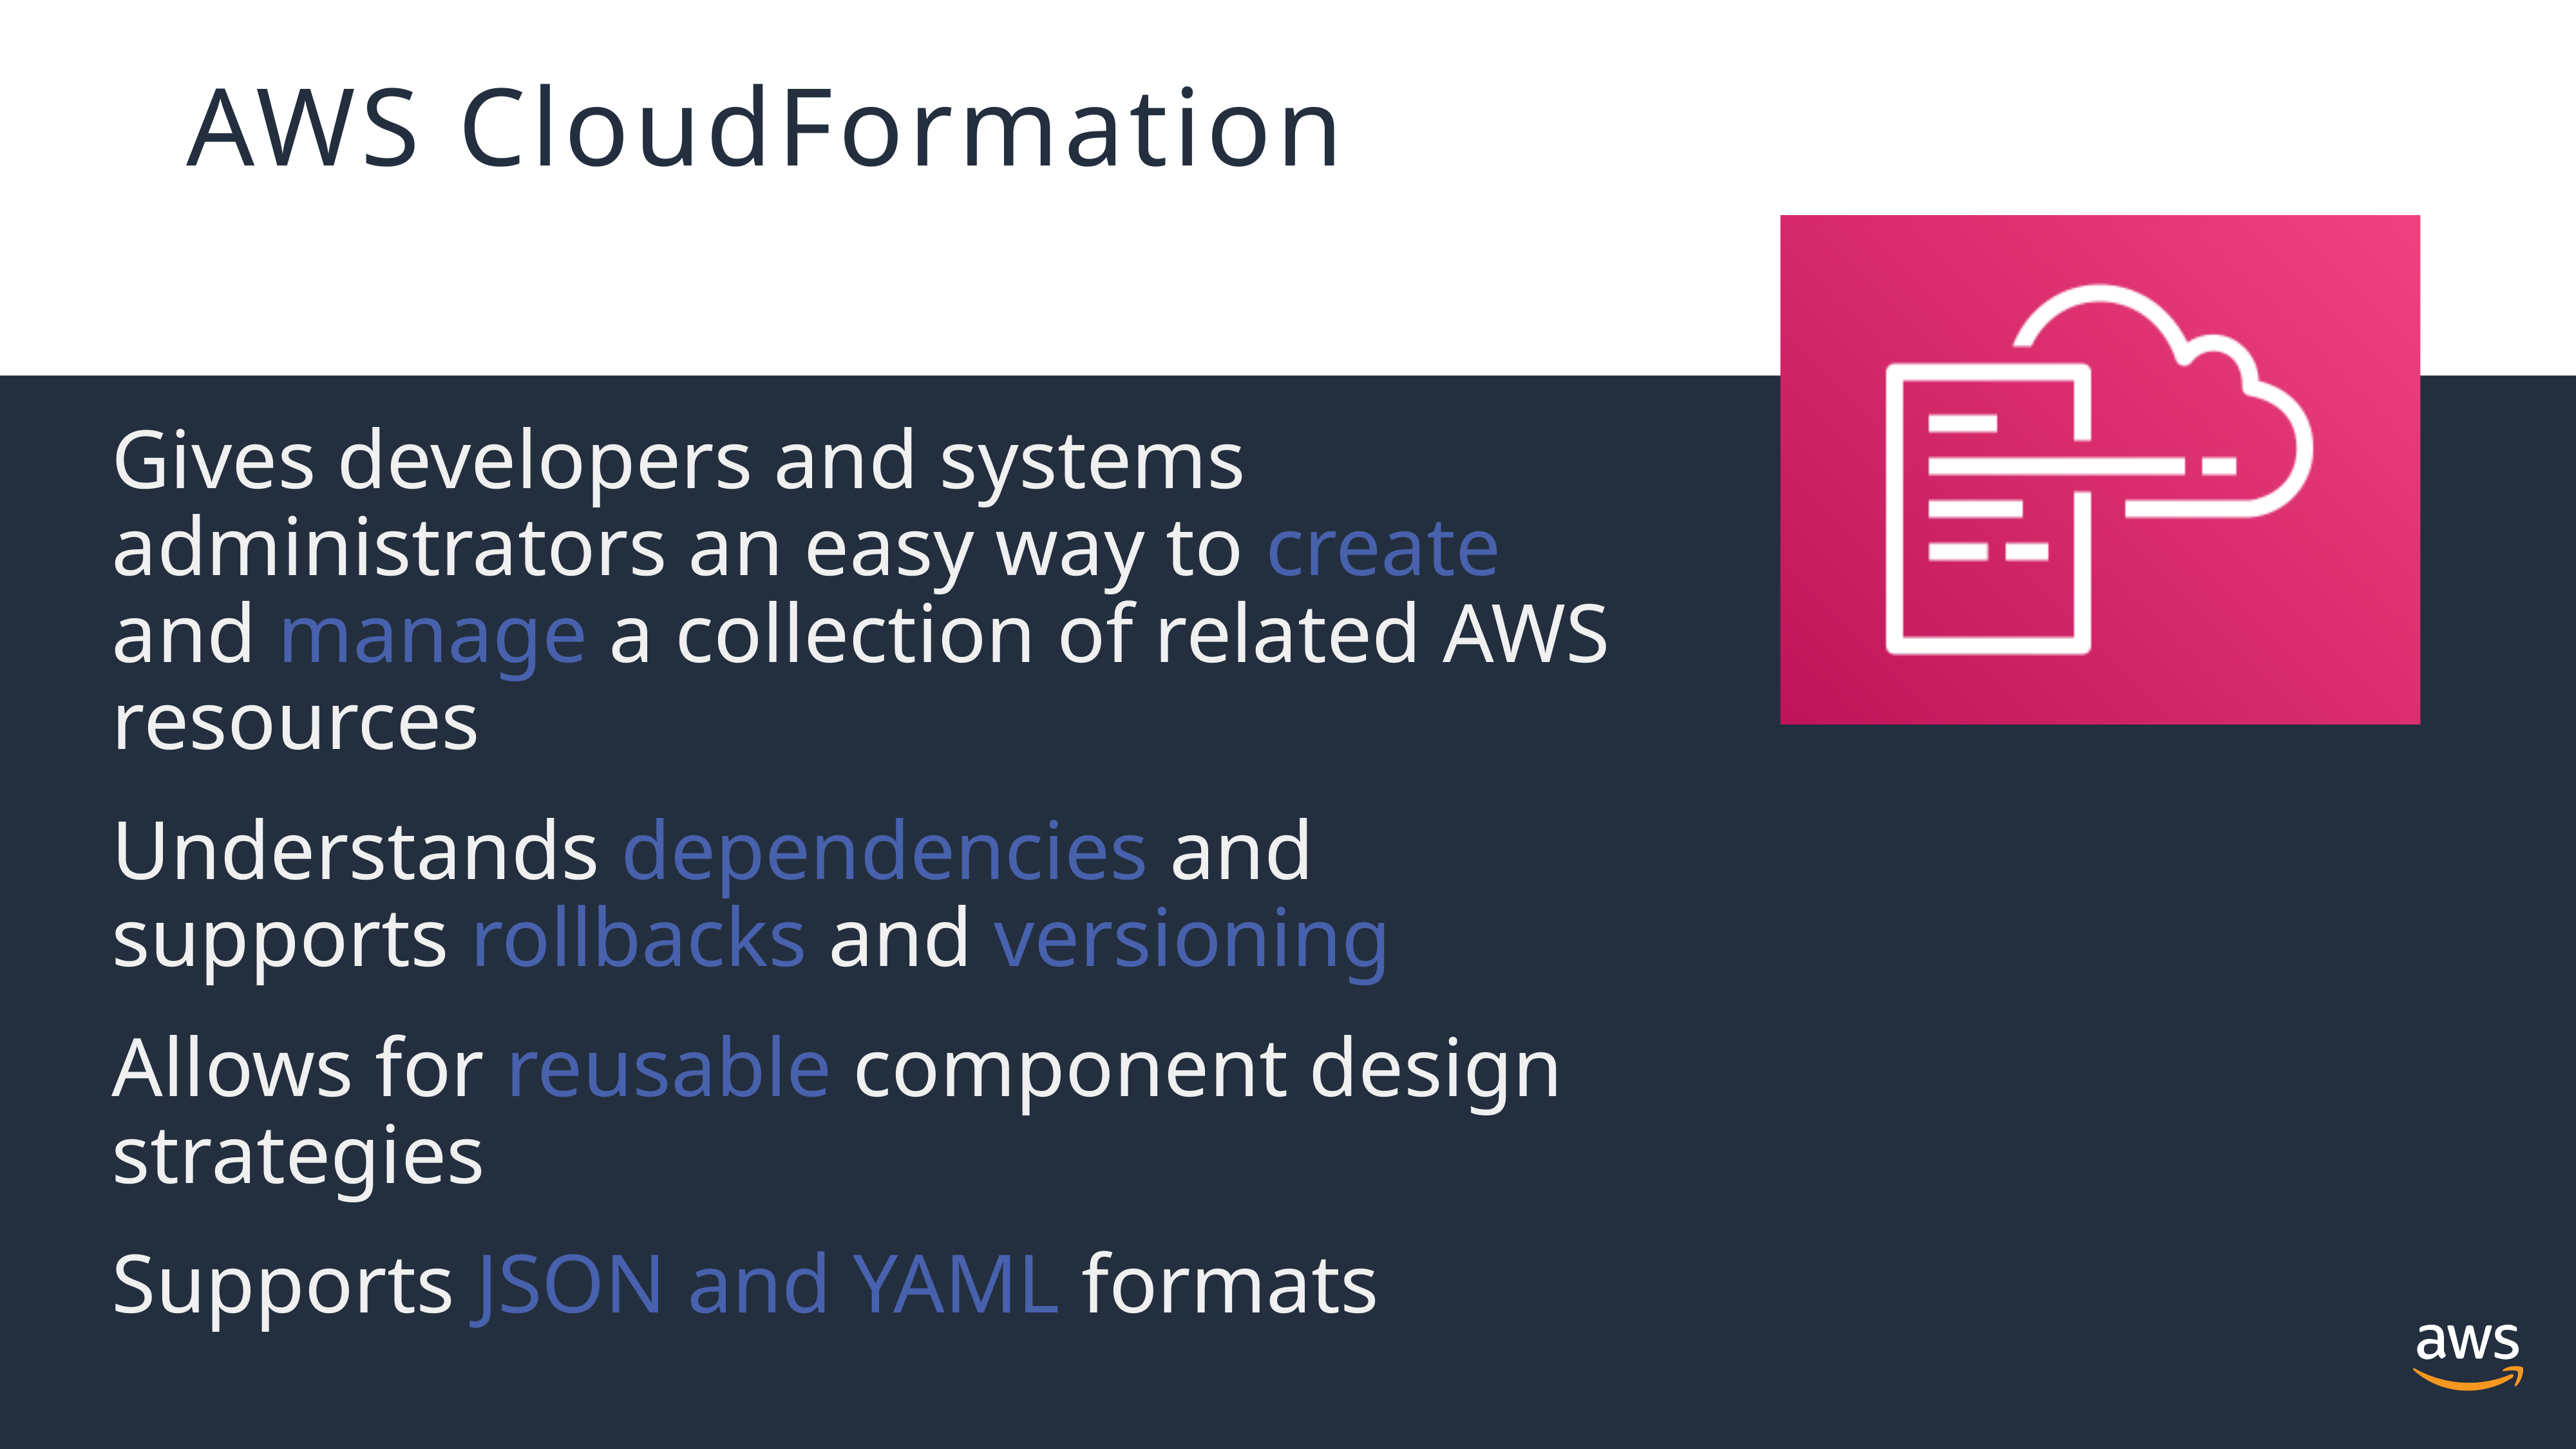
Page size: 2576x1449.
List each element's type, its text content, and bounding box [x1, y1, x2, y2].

text_box Gives developers and systems administrators an easy way to create and manage a collection of related AWS resources Understands dependencies and supports rollbacks and versioning Allows for reusable component design strategies Supports JSON and YAML formats [102, 414, 1656, 1327]
picture [1780, 215, 2421, 725]
title AWS CloudFormation [185, 46, 2391, 328]
